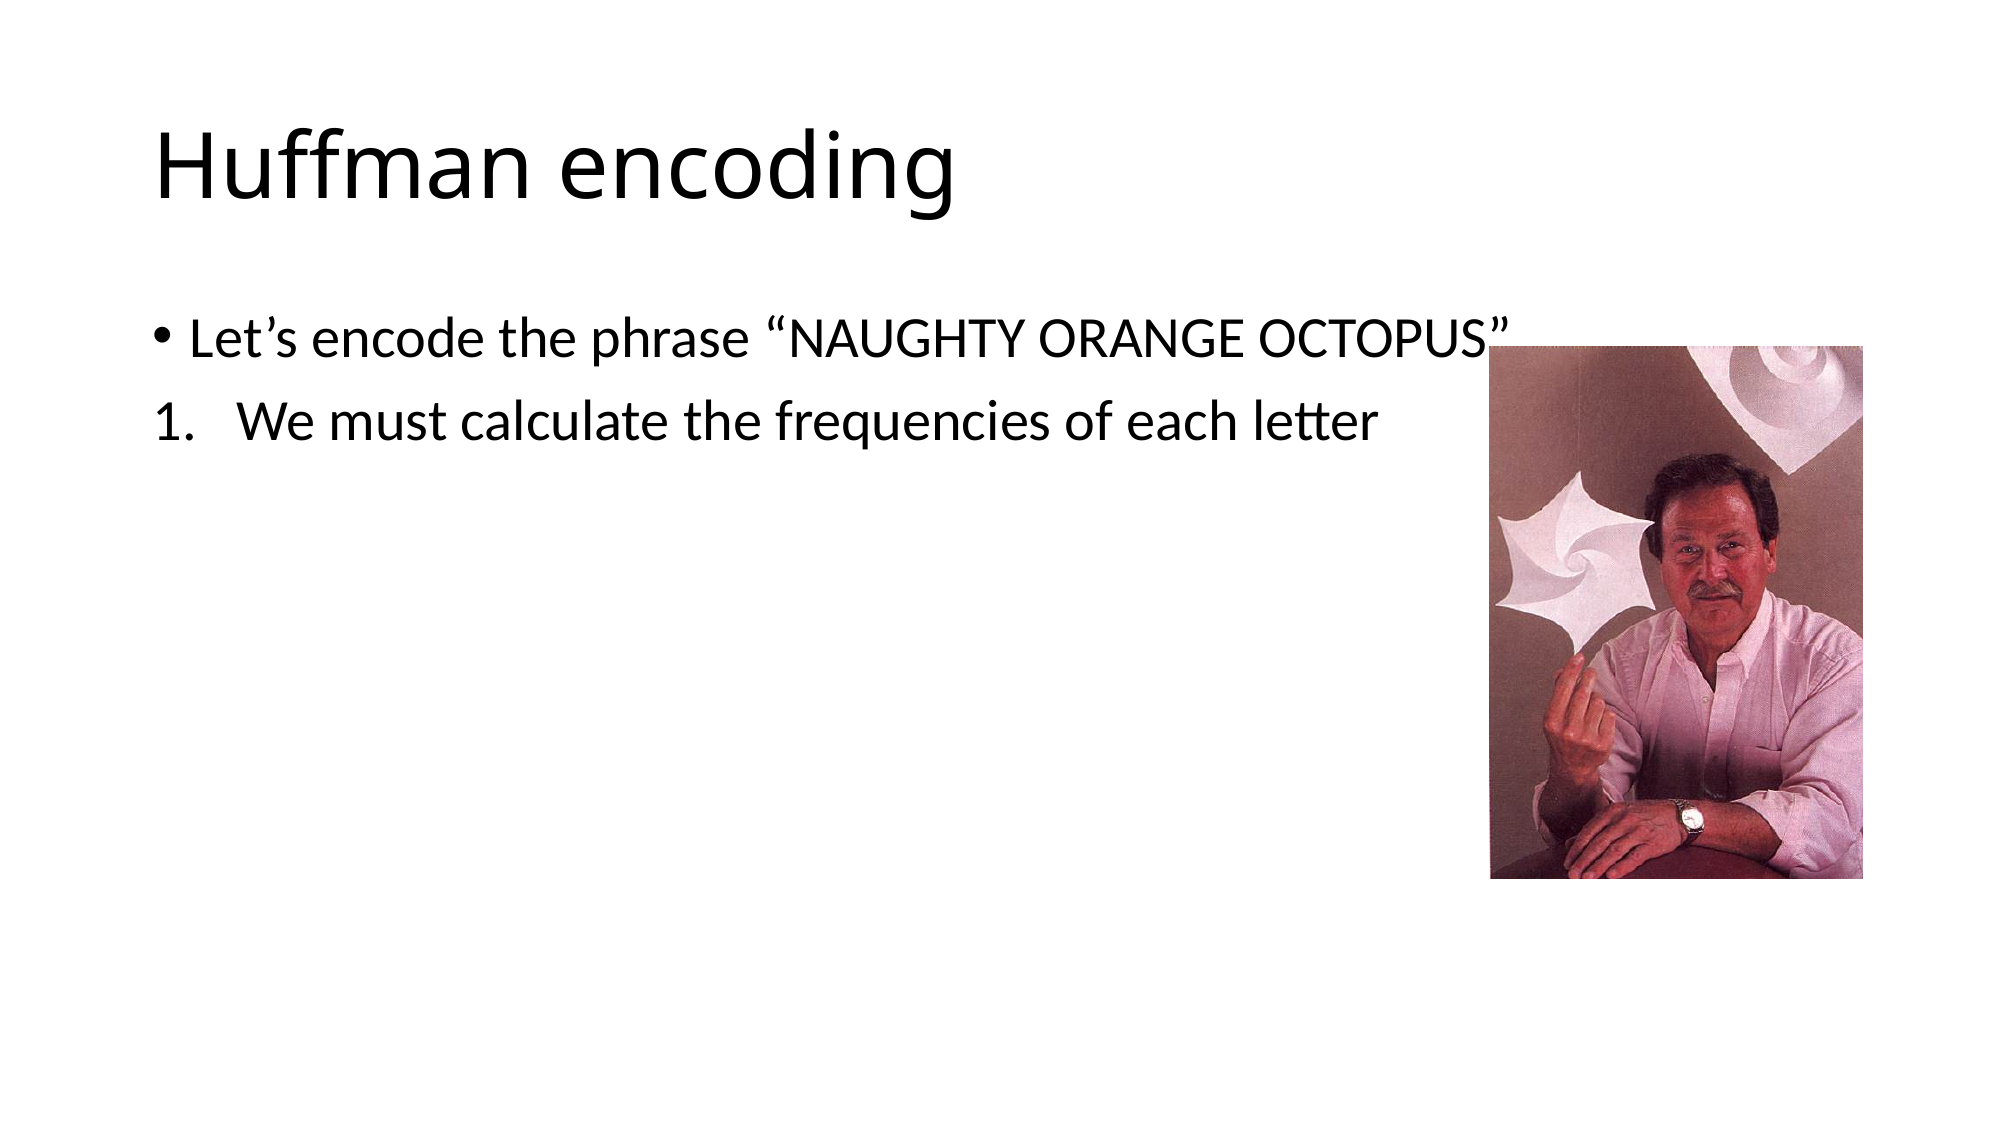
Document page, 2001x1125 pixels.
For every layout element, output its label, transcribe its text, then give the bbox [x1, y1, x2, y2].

title Huffman encoding [137, 59, 1863, 278]
picture [1489, 346, 1863, 879]
list Let’s encode the phrase “NAUGHTY ORANGE OCTOPUS” We must calculate the frequencies of each letter [137, 299, 1777, 1066]
